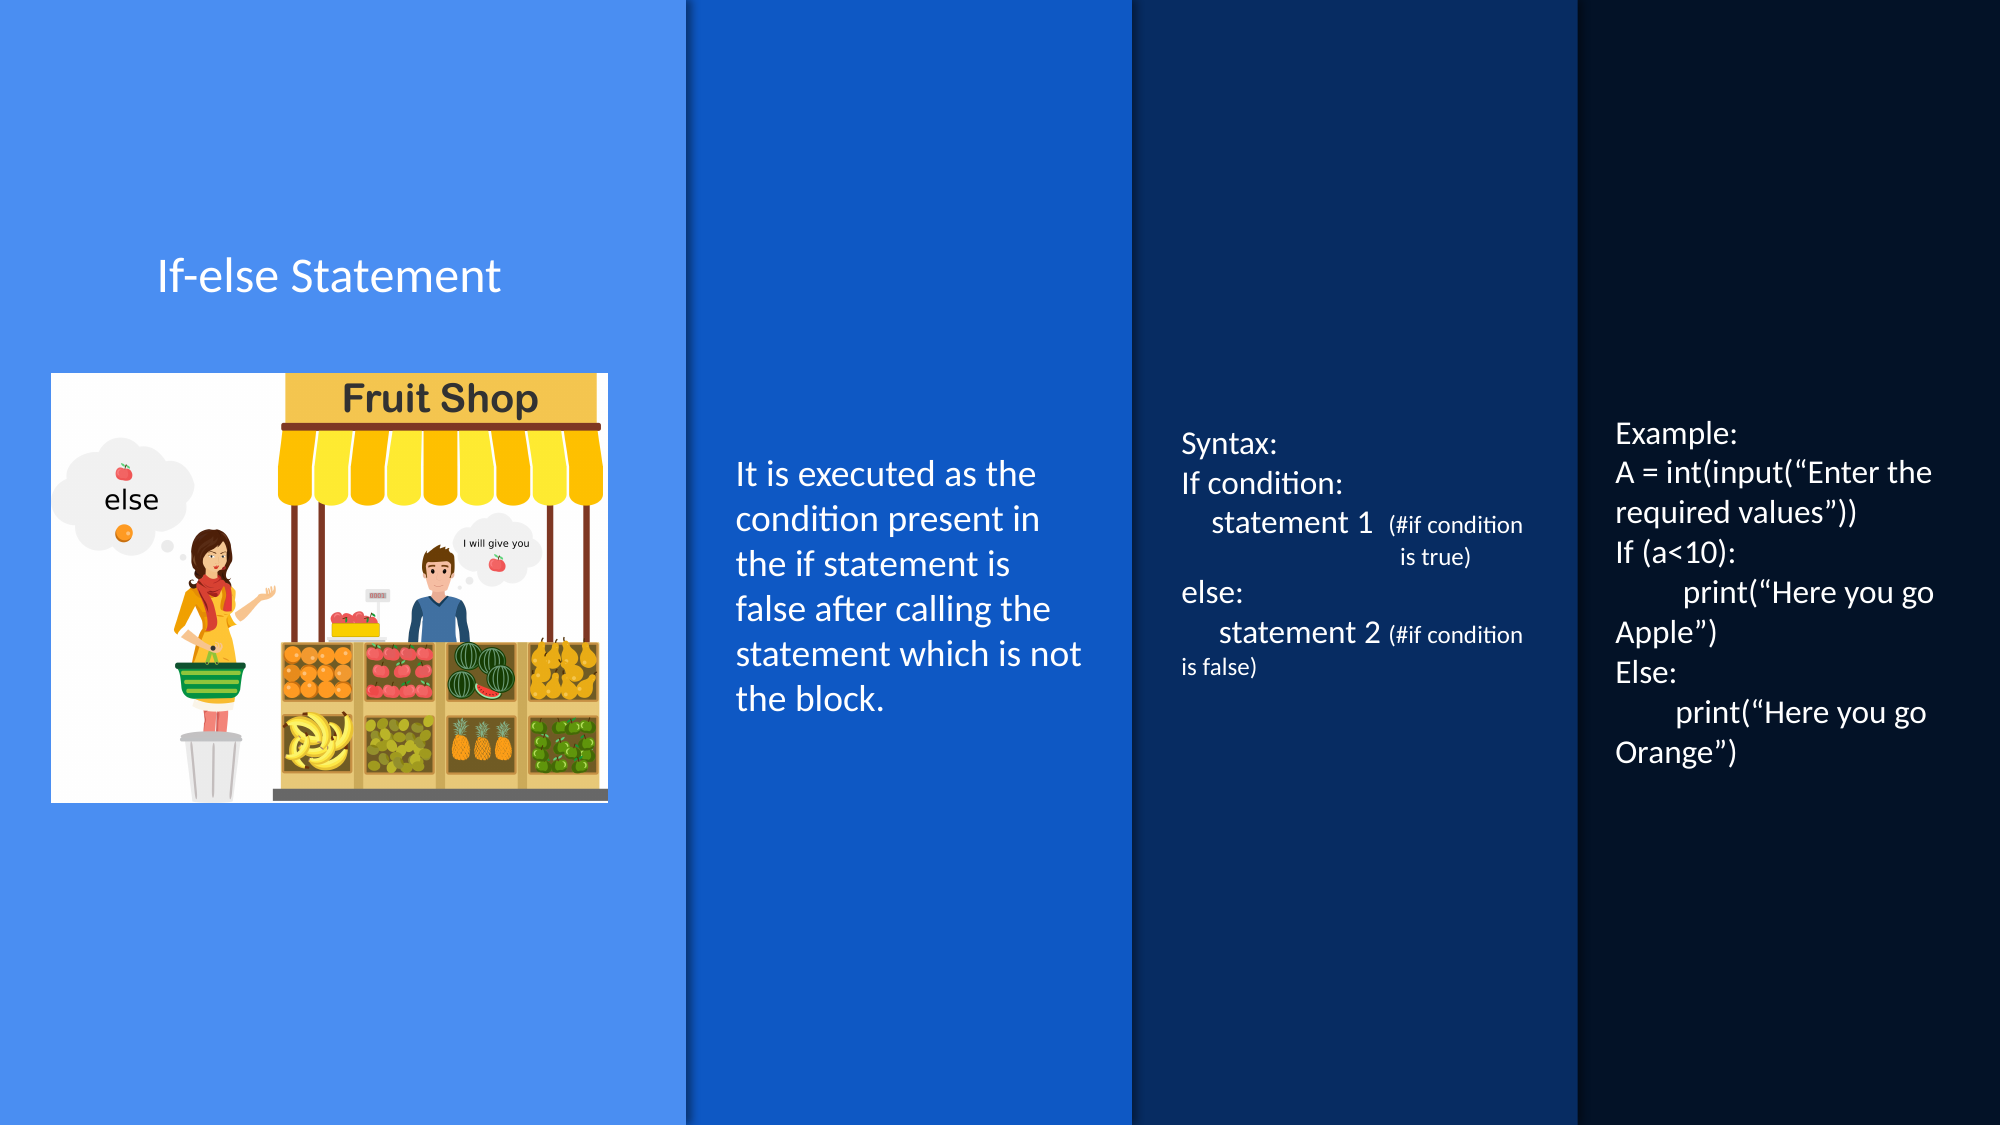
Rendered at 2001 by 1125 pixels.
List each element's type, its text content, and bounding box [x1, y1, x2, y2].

text_box [1144, 0, 1579, 1125]
text_box Syntax: If condition: statement 1 (#if condition is true) else: statement 2 (#if condition is false) [1166, 413, 1543, 728]
text_box It is executed as the condition present in the if statement is false after calling the statement which is not the block. [720, 441, 1098, 726]
picture [51, 373, 608, 803]
text_box [698, 0, 1133, 1125]
text_box Example: A = int(input(“Enter the required values”)) If (a<10): print(“Here you go Apple”) Else: print(“Here you go Orange”) [1600, 403, 1977, 778]
text_box If-else Statement [110, 234, 549, 310]
text_box [1588, 0, 2000, 1125]
text_box [0, 0, 687, 1125]
